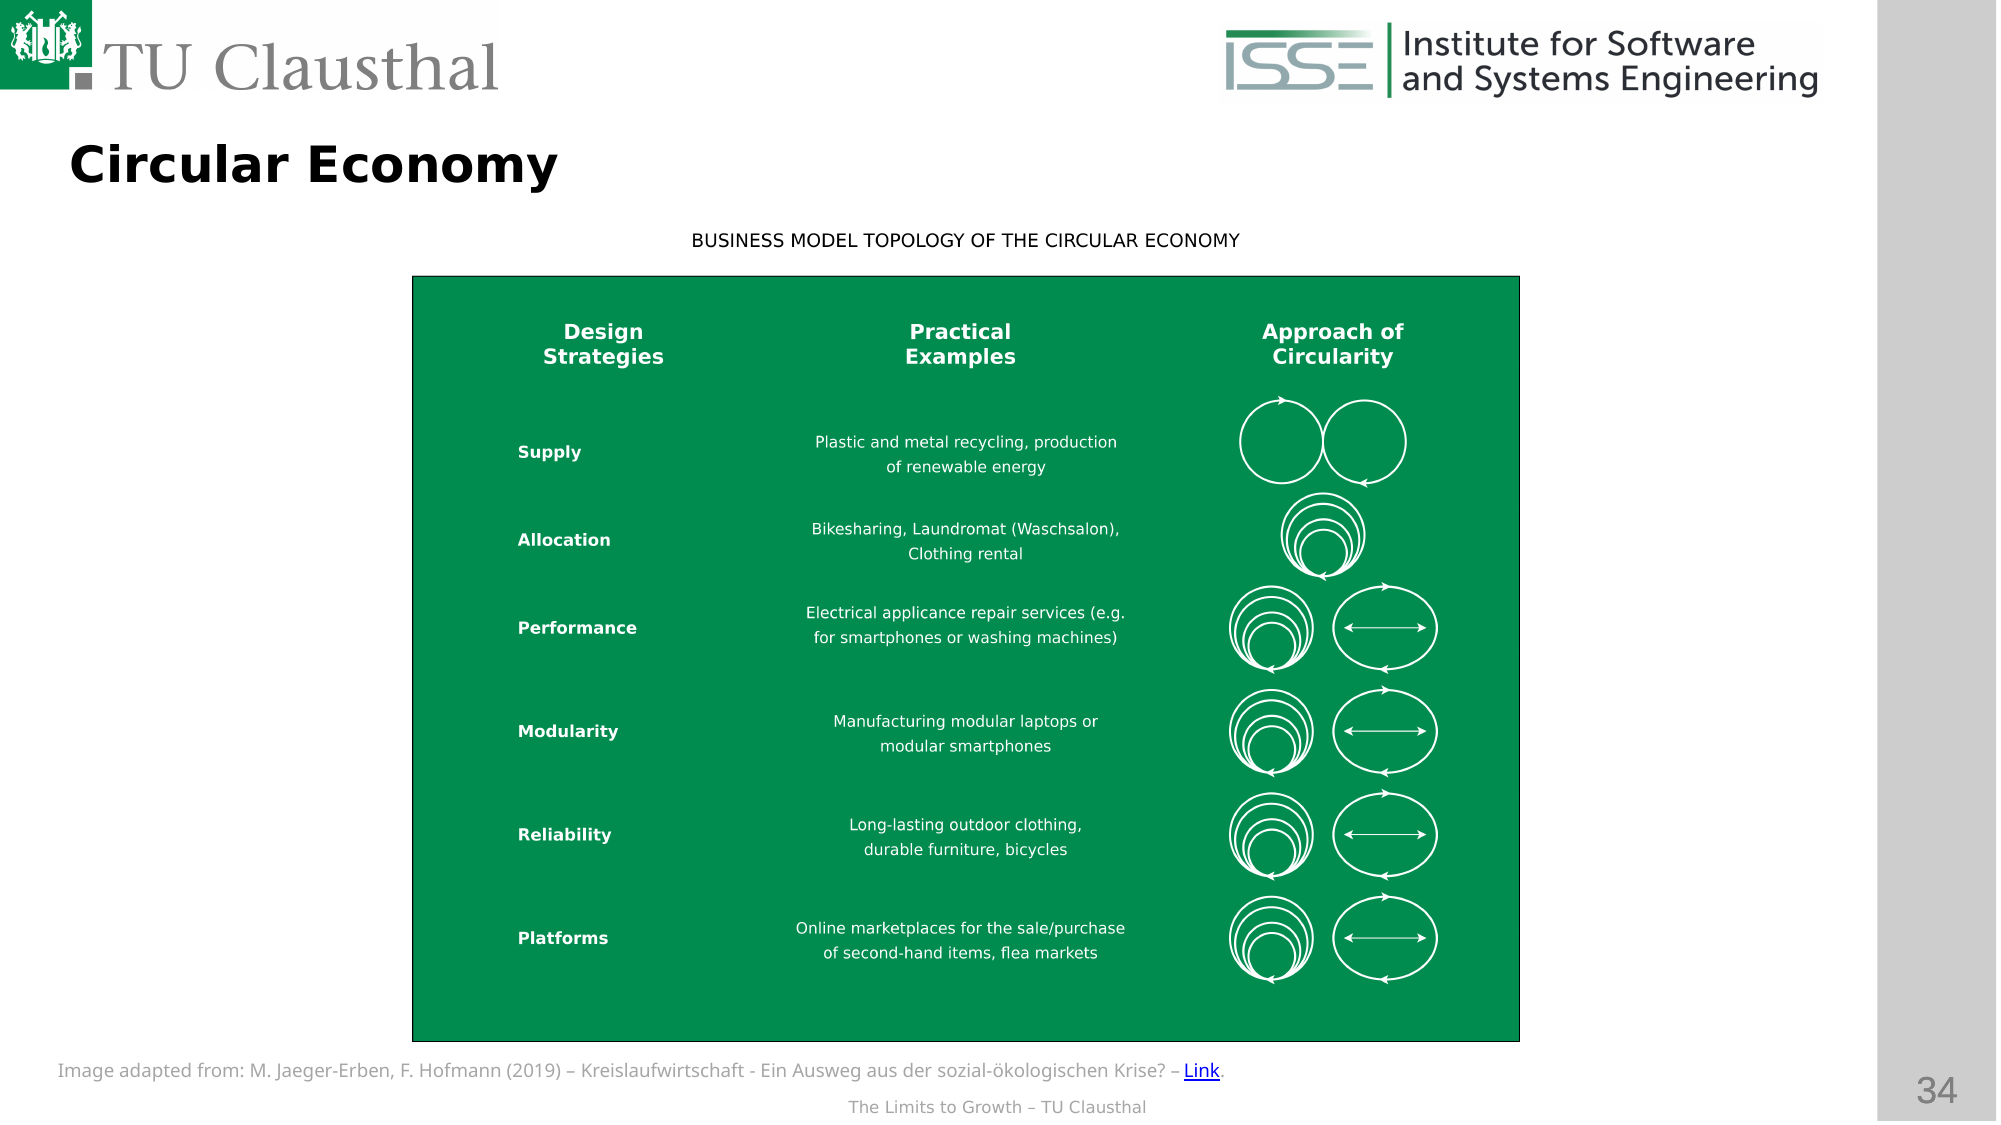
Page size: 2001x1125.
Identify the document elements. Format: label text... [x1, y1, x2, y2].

text_box Circular Economy [54, 125, 1816, 205]
picture [0, 0, 498, 90]
text_box Image adapted from: M. Jaeger-Erben, F. Hofmann (2019) – Kreislaufwirtschaft - Ein Ausweg aus der sozial-ökologischen Krise? – Link. [43, 1051, 1649, 1092]
picture [412, 224, 1520, 1043]
picture [1218, 22, 1823, 104]
